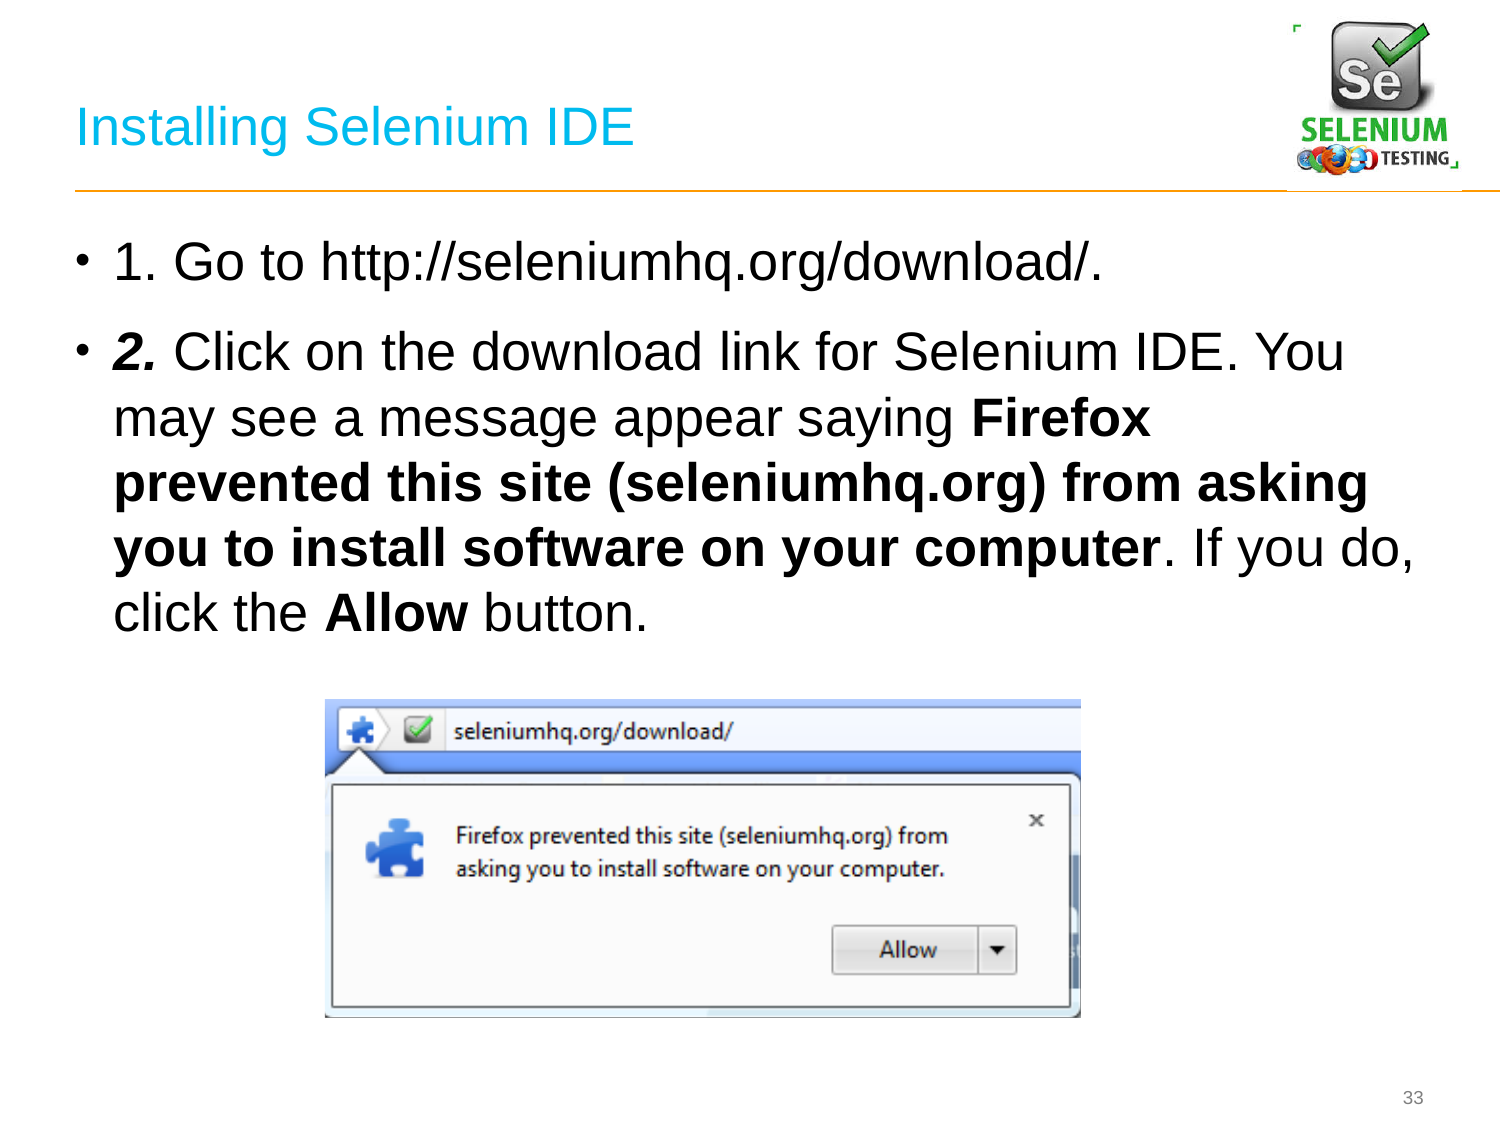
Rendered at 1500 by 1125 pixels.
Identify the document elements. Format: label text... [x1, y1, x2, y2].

picture [1287, 16, 1462, 191]
list 1. Go to http://seleniumhq.org/download/. 2. Click on the download link for Selenium IDE. You may see a message appear saying Firefox prevented this site (seleniumhq.org) from asking you to install software on your computer. If you do, click the Allow button. [75, 226, 1425, 675]
title Installing Selenium IDE [75, 27, 1422, 157]
picture [324, 699, 1082, 1018]
